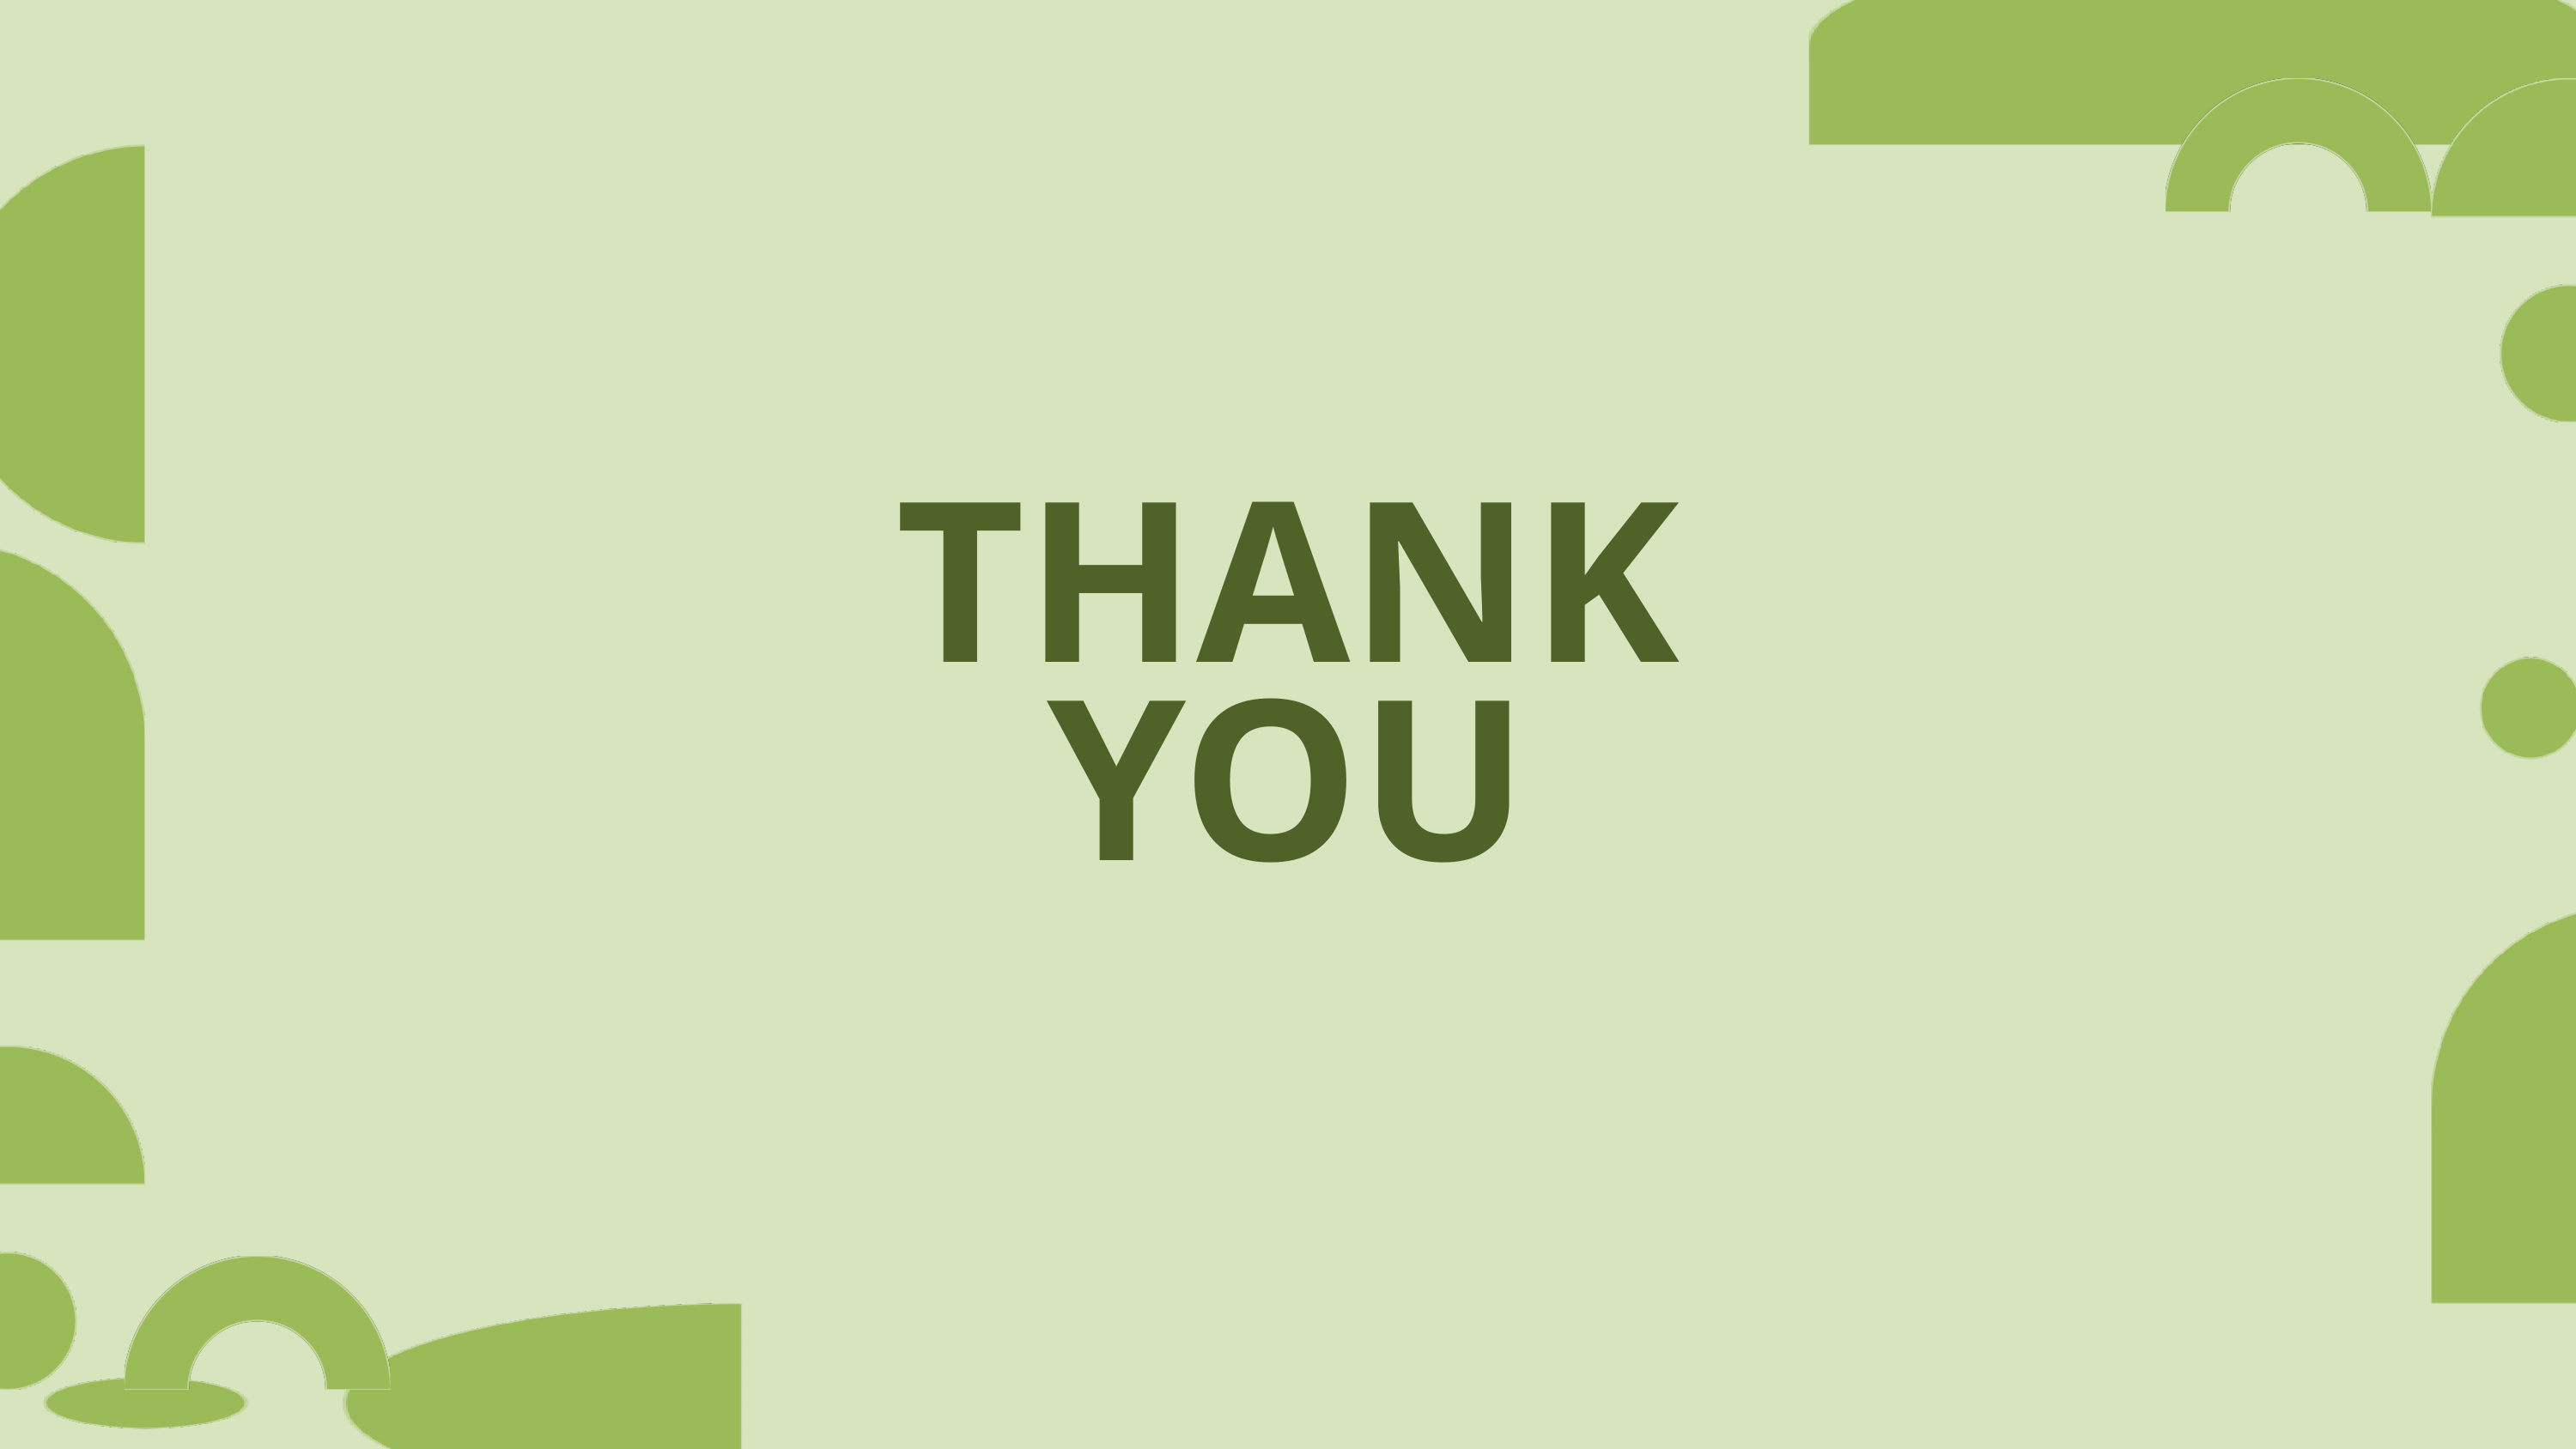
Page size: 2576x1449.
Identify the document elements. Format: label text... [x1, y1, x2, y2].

text_box [1808, 0, 2576, 145]
text_box [2431, 78, 2576, 422]
text_box [0, 1046, 145, 1390]
text_box [2165, 78, 2432, 212]
text_box [0, 1303, 743, 1449]
text_box [0, 144, 145, 941]
text_box [2431, 508, 2576, 1304]
text_box [124, 1256, 391, 1390]
text_box THANK YOU [468, 507, 2108, 906]
